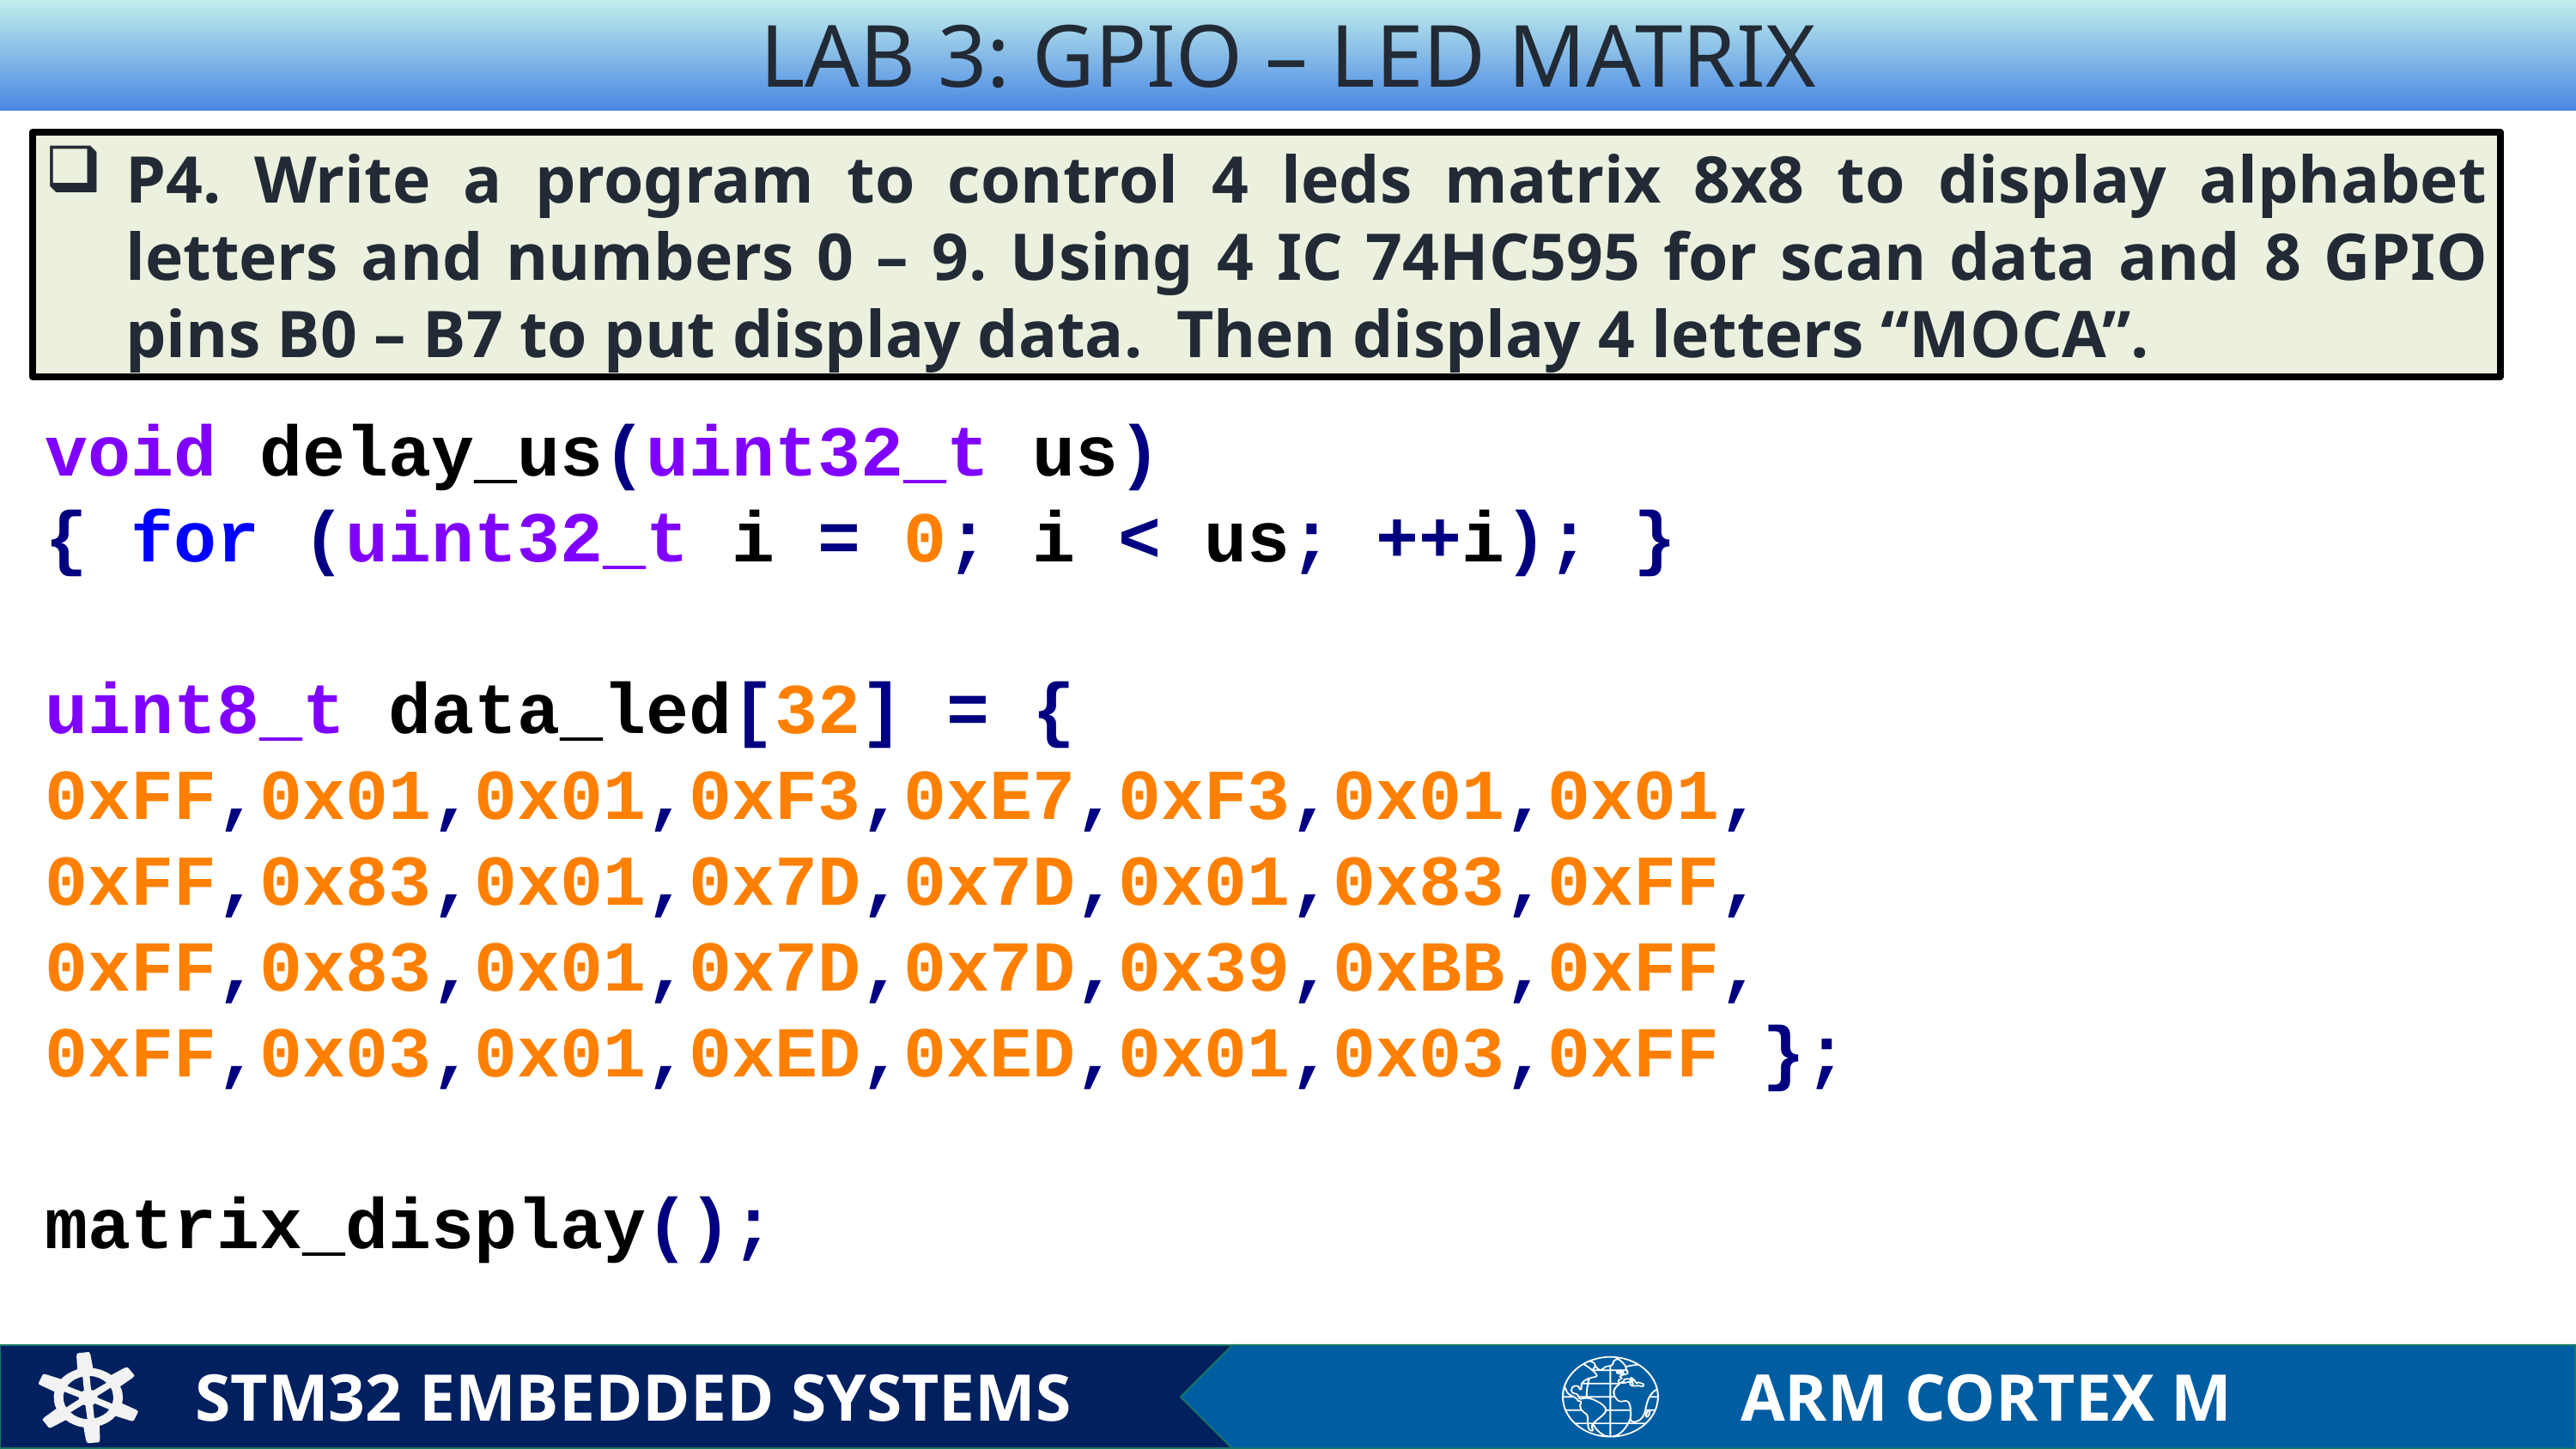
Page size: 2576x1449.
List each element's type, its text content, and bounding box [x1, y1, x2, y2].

text_box [1561, 1355, 1659, 1438]
text_box ARM CORTEX M [1534, 1349, 2440, 1440]
text_box [1179, 1347, 2576, 1449]
text_box STM32 EMBEDDED SYSTEMS [32, 1349, 1225, 1440]
text_box void delay_us(uint32_t us) { for (uint32_t i = 0; i < us; ++i); } uint8_t data_led[32] = { 0xFF,0x01,0x01,0xF3,0xE7,0xF3,0x01,0x01, 0xFF,0x83,0x01,0x7D,0x7D,0x01,0x83,0xFF, 0xFF,0x83,0x01,0x7D,0x7D,0x39,0xBB,0xFF, 0xFF,0x03,0x01,0xED,0xED,0x01,0x03,0xFF }; matrix_display(); [32, 398, 2576, 1347]
text_box [0, 1344, 1230, 1449]
text_box LAB 3: GPIO – LED MATRIX [0, 0, 2576, 111]
text_box [38, 1352, 138, 1444]
text_box P4. Write a program to control 4 leds matrix 8x8 to display alphabet letters and numbers 0 – 9. Using 4 IC 74HC595 for scan data and 8 GPIO pins B0 – B7 to put display data. Then display 4 letters “MOCA”. [32, 132, 2500, 377]
text_box [2306, 111, 2576, 233]
